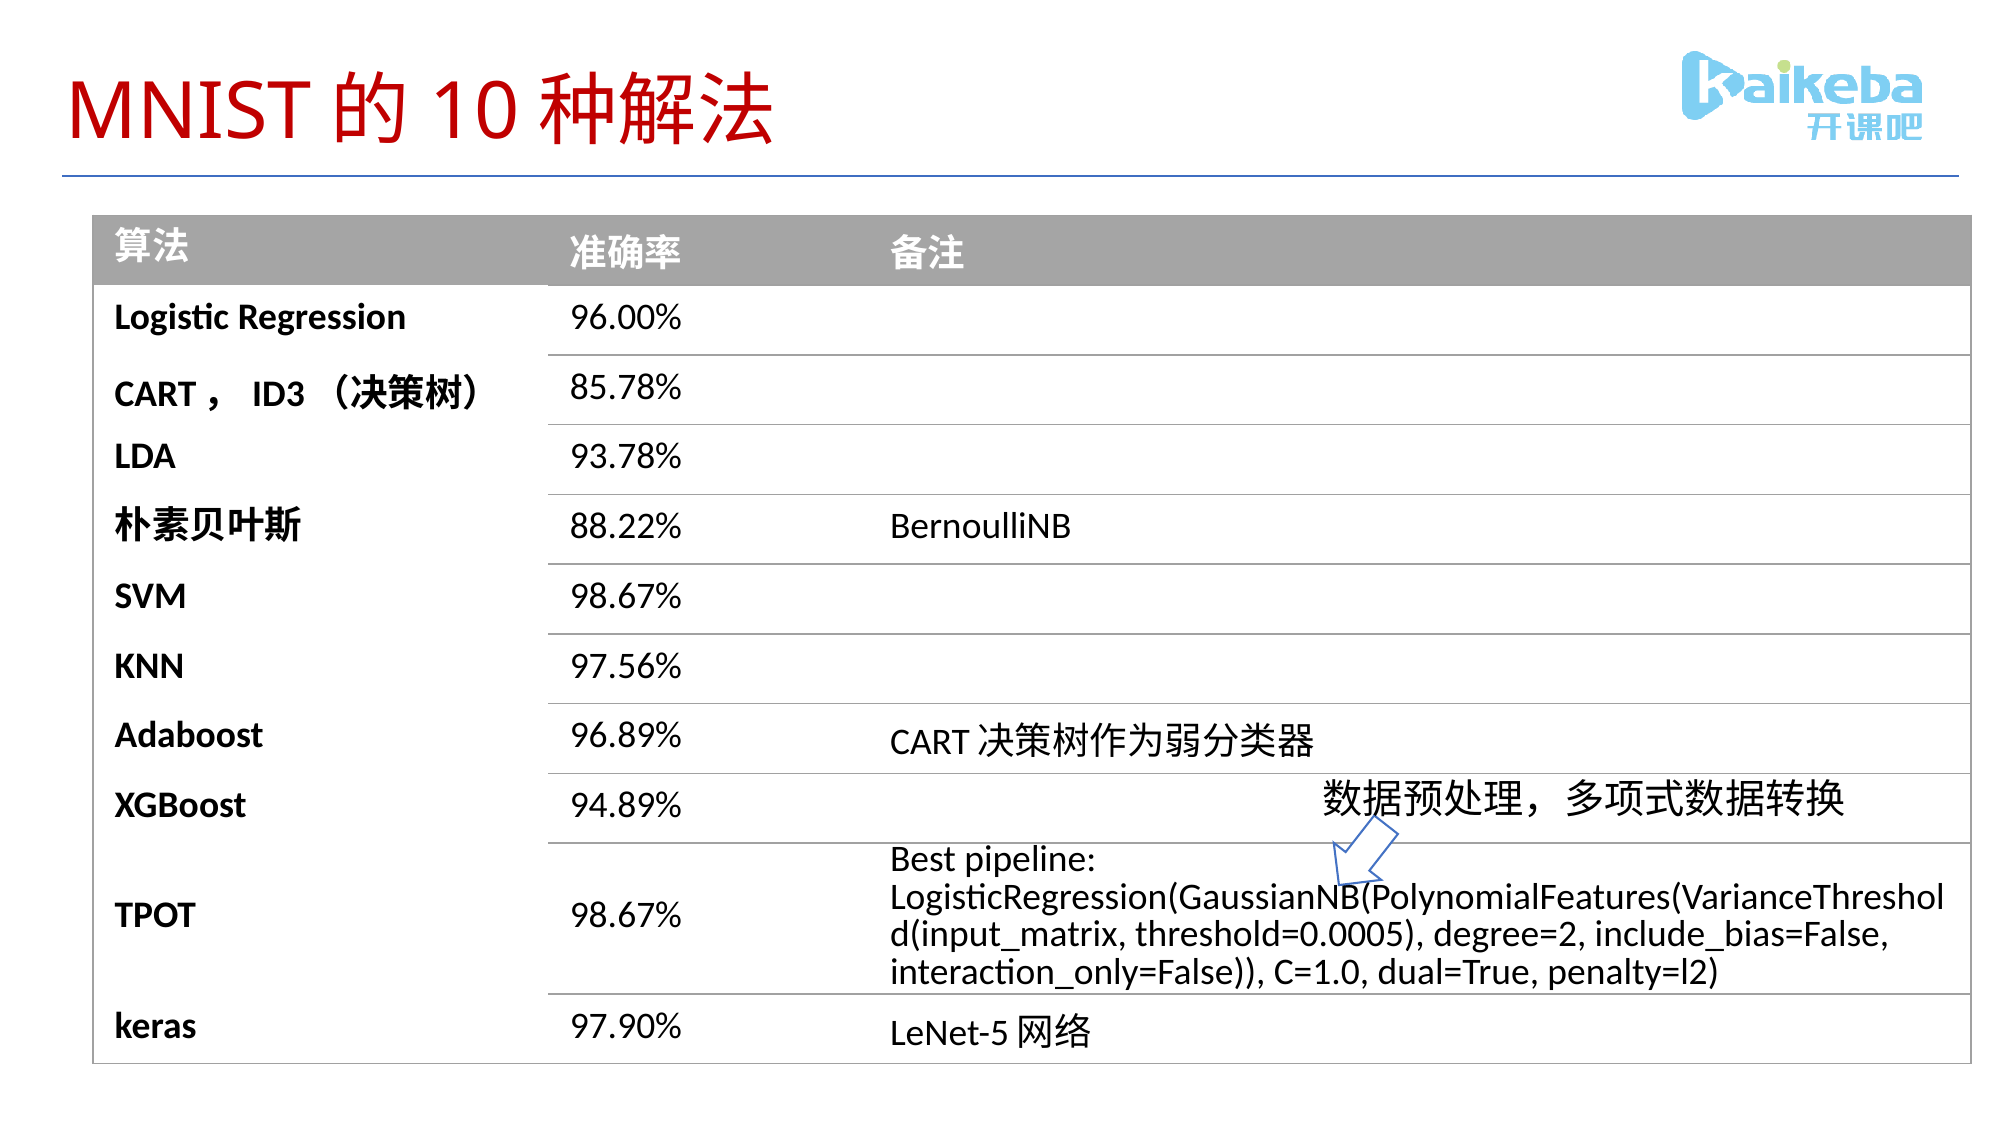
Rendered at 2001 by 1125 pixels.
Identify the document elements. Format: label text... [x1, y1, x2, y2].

table_cell LeNet-5网络 [868, 995, 1970, 1063]
table_cell XGBoost [94, 773, 548, 843]
table_cell BernoulliNB [868, 495, 1970, 563]
table_cell 94.89% [548, 774, 868, 842]
table_cell 96.89% [548, 704, 868, 773]
table_header 算法 [94, 216, 548, 285]
table_cell 93.78% [548, 425, 868, 494]
text_box [1333, 834, 1398, 886]
table_cell [868, 425, 1970, 494]
table_cell TPOT [94, 843, 548, 994]
table_cell [868, 286, 1970, 354]
title MNIST的10种解法 [57, 59, 1728, 167]
table_header 准确率 [548, 216, 868, 284]
table_cell [1393, 774, 1970, 842]
text_box 数据预处理，多项式数据转换 [1315, 730, 1899, 834]
table_cell 88.22% [548, 495, 868, 563]
table_cell [868, 774, 1358, 842]
table_cell Adaboost [94, 704, 548, 773]
table_cell CART，ID3（决策树） [94, 355, 548, 425]
table_cell [868, 356, 1970, 424]
table_cell Logistic Regression [94, 285, 548, 355]
table_cell 17 [1653, 21, 1950, 167]
table_cell SVM [94, 564, 548, 634]
table_cell 朴素贝叶斯 [94, 494, 548, 564]
table_cell [868, 635, 1970, 703]
table_cell KNN [94, 634, 548, 704]
table_cell 98.67% [548, 844, 868, 993]
table_cell 97.56% [548, 635, 868, 703]
table_cell CART决策树作为弱分类器 [868, 704, 1970, 773]
table_cell [868, 565, 1970, 633]
table_cell LDA [94, 425, 548, 494]
table_cell 97.90% [548, 995, 868, 1063]
table_cell 98.67% [548, 565, 868, 633]
table_cell keras [94, 994, 548, 1063]
table_cell Best pipeline: LogisticRegression(GaussianNB(PolynomialFeatures(VarianceThreshold(input_matrix, threshold=0.0005), degree=2, include_bias=False, interaction_only=False)), C=1.0, dual=True, penalty=l2) [868, 844, 1970, 993]
table_header 备注 [868, 216, 1970, 284]
table_cell 96.00% [548, 286, 868, 354]
table_cell 85.78% [548, 356, 868, 424]
